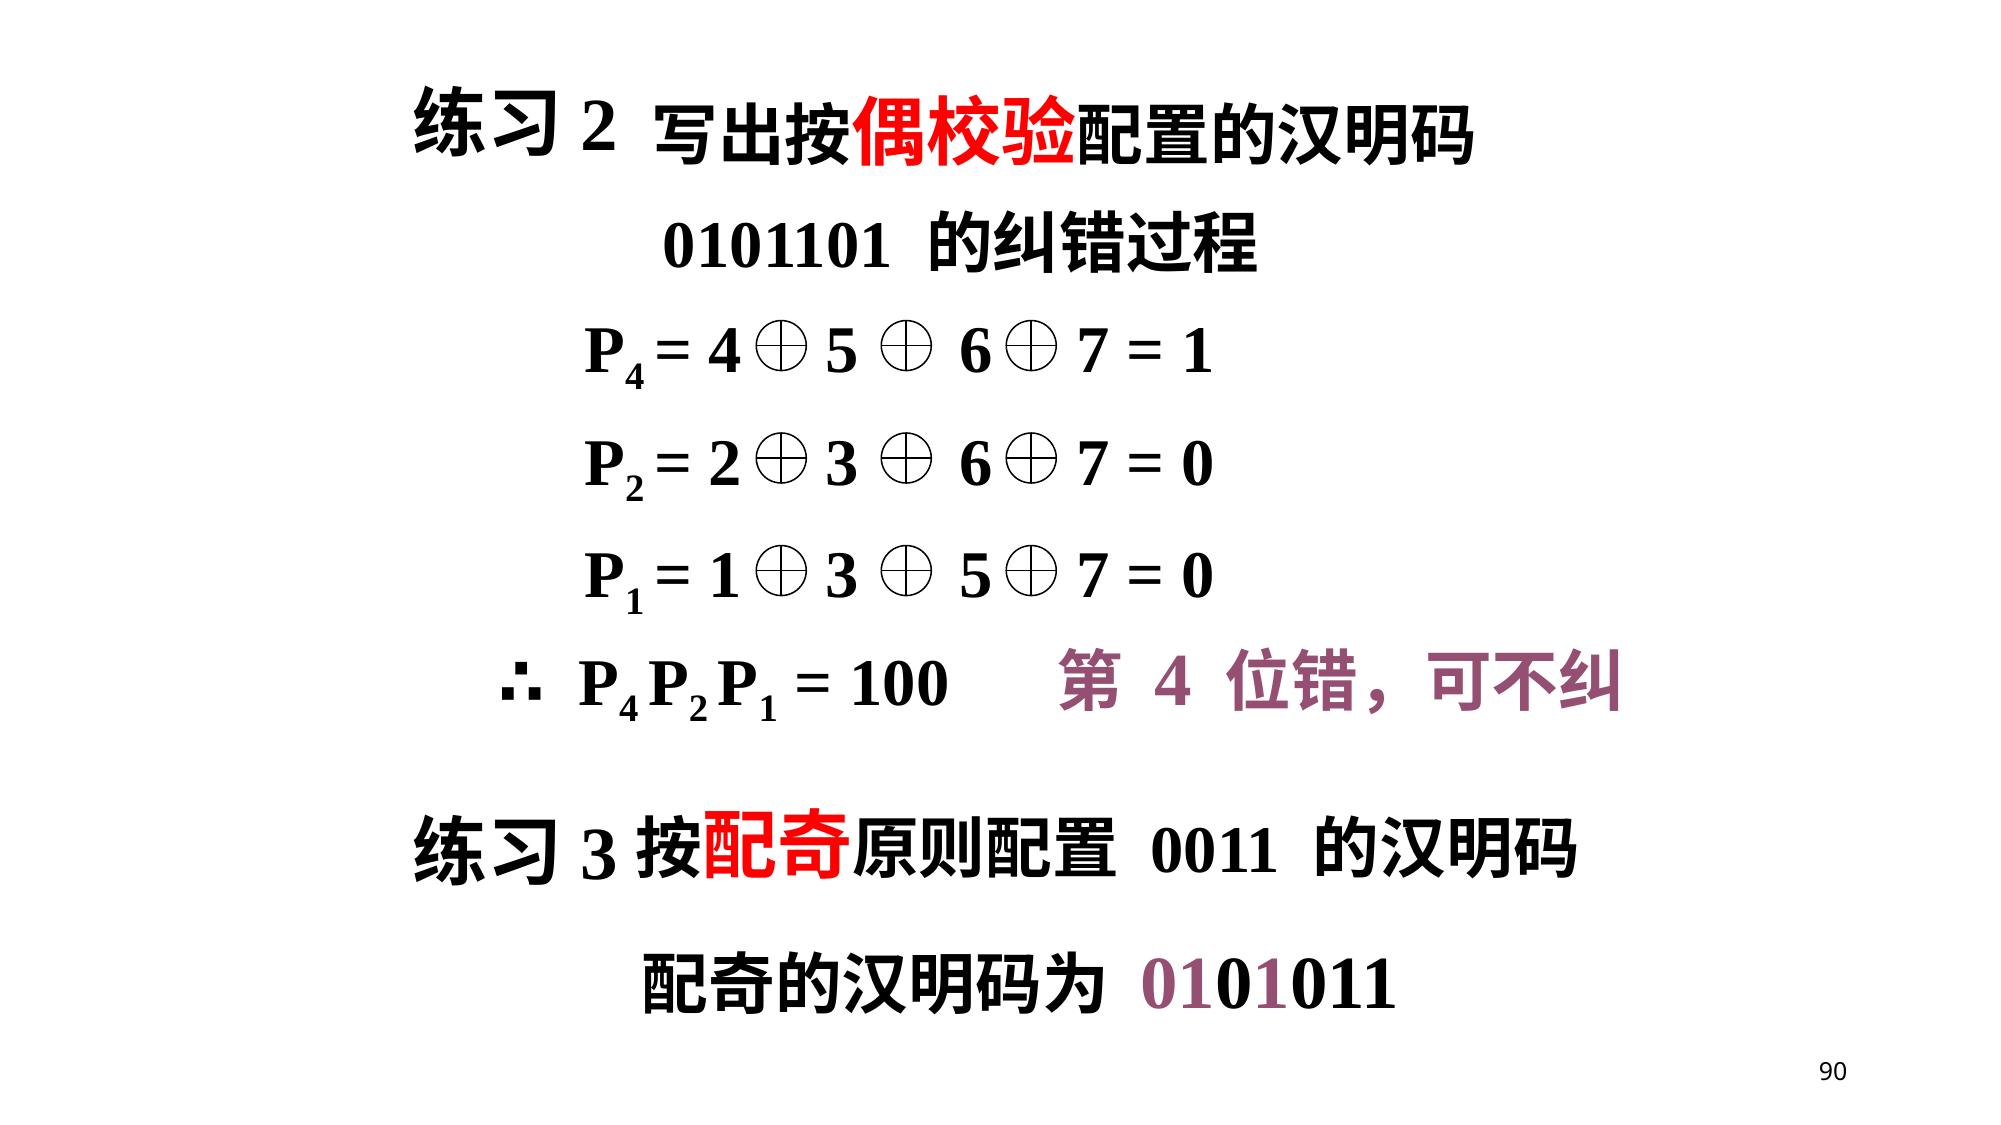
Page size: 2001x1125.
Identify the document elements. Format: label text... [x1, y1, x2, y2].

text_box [568, 523, 1232, 619]
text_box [568, 411, 1232, 507]
text_box 第 4 位错，可不纠 [1041, 622, 1641, 728]
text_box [568, 298, 1232, 394]
slide_number 90 [1412, 1042, 1863, 1103]
text_box 配奇的汉明码为 0101011 [626, 925, 1414, 1031]
text_box 练习2 [397, 68, 633, 173]
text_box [631, 77, 1498, 289]
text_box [406, 790, 1586, 903]
text_box ∴ P4 P2 P1 = 100 [483, 631, 965, 737]
